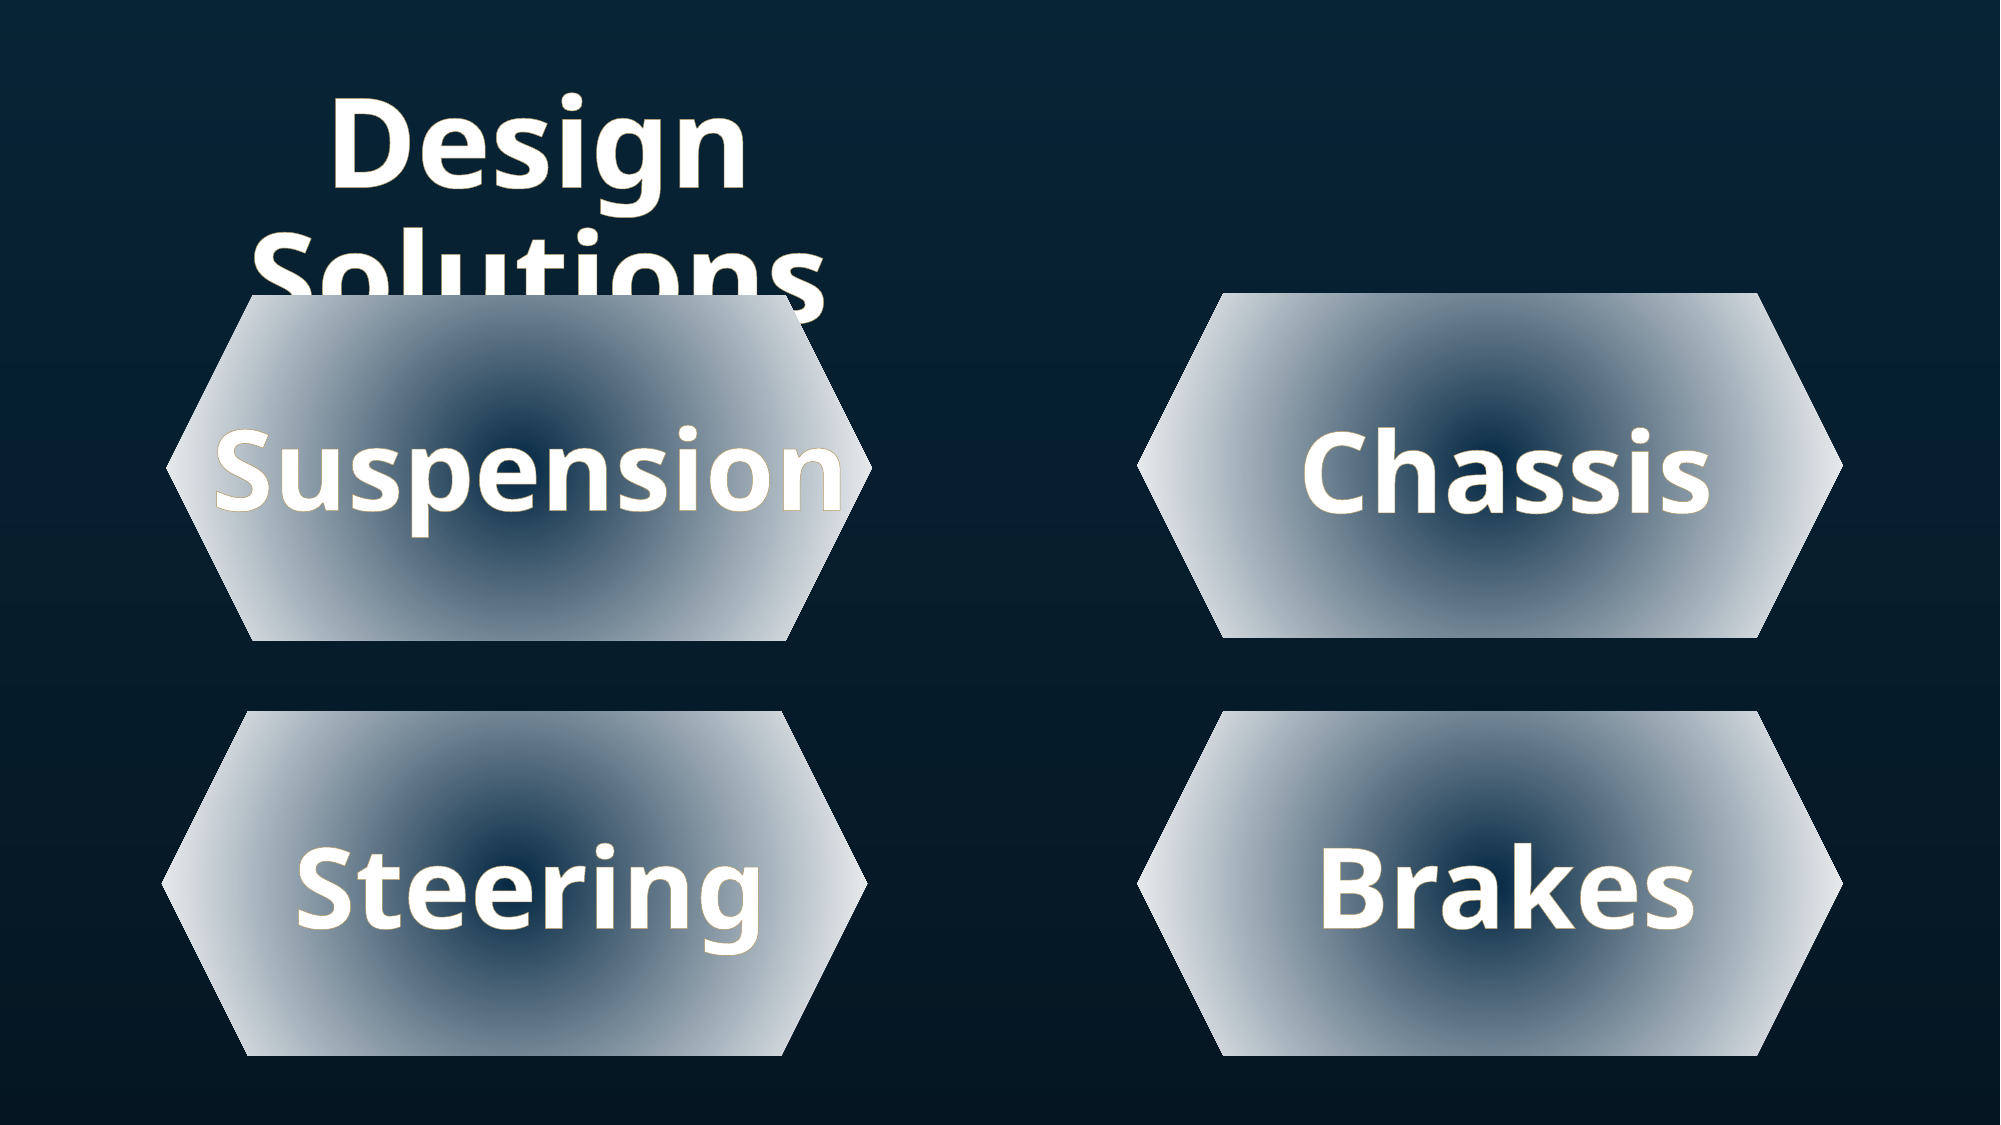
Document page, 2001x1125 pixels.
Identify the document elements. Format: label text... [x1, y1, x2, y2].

text_box Brakes [1137, 808, 1875, 959]
text_box [1174, 543, 1806, 640]
text_box Chassis [1137, 393, 1875, 543]
text_box [201, 541, 838, 642]
text_box [1173, 709, 1807, 808]
text_box Suspension [161, 390, 899, 541]
text_box Steering [161, 808, 899, 959]
text_box Design Solutions [17, 72, 1060, 358]
text_box [197, 959, 832, 1058]
text_box [203, 294, 835, 390]
text_box [1171, 291, 1809, 393]
text_box [197, 709, 832, 808]
text_box [1173, 959, 1807, 1058]
